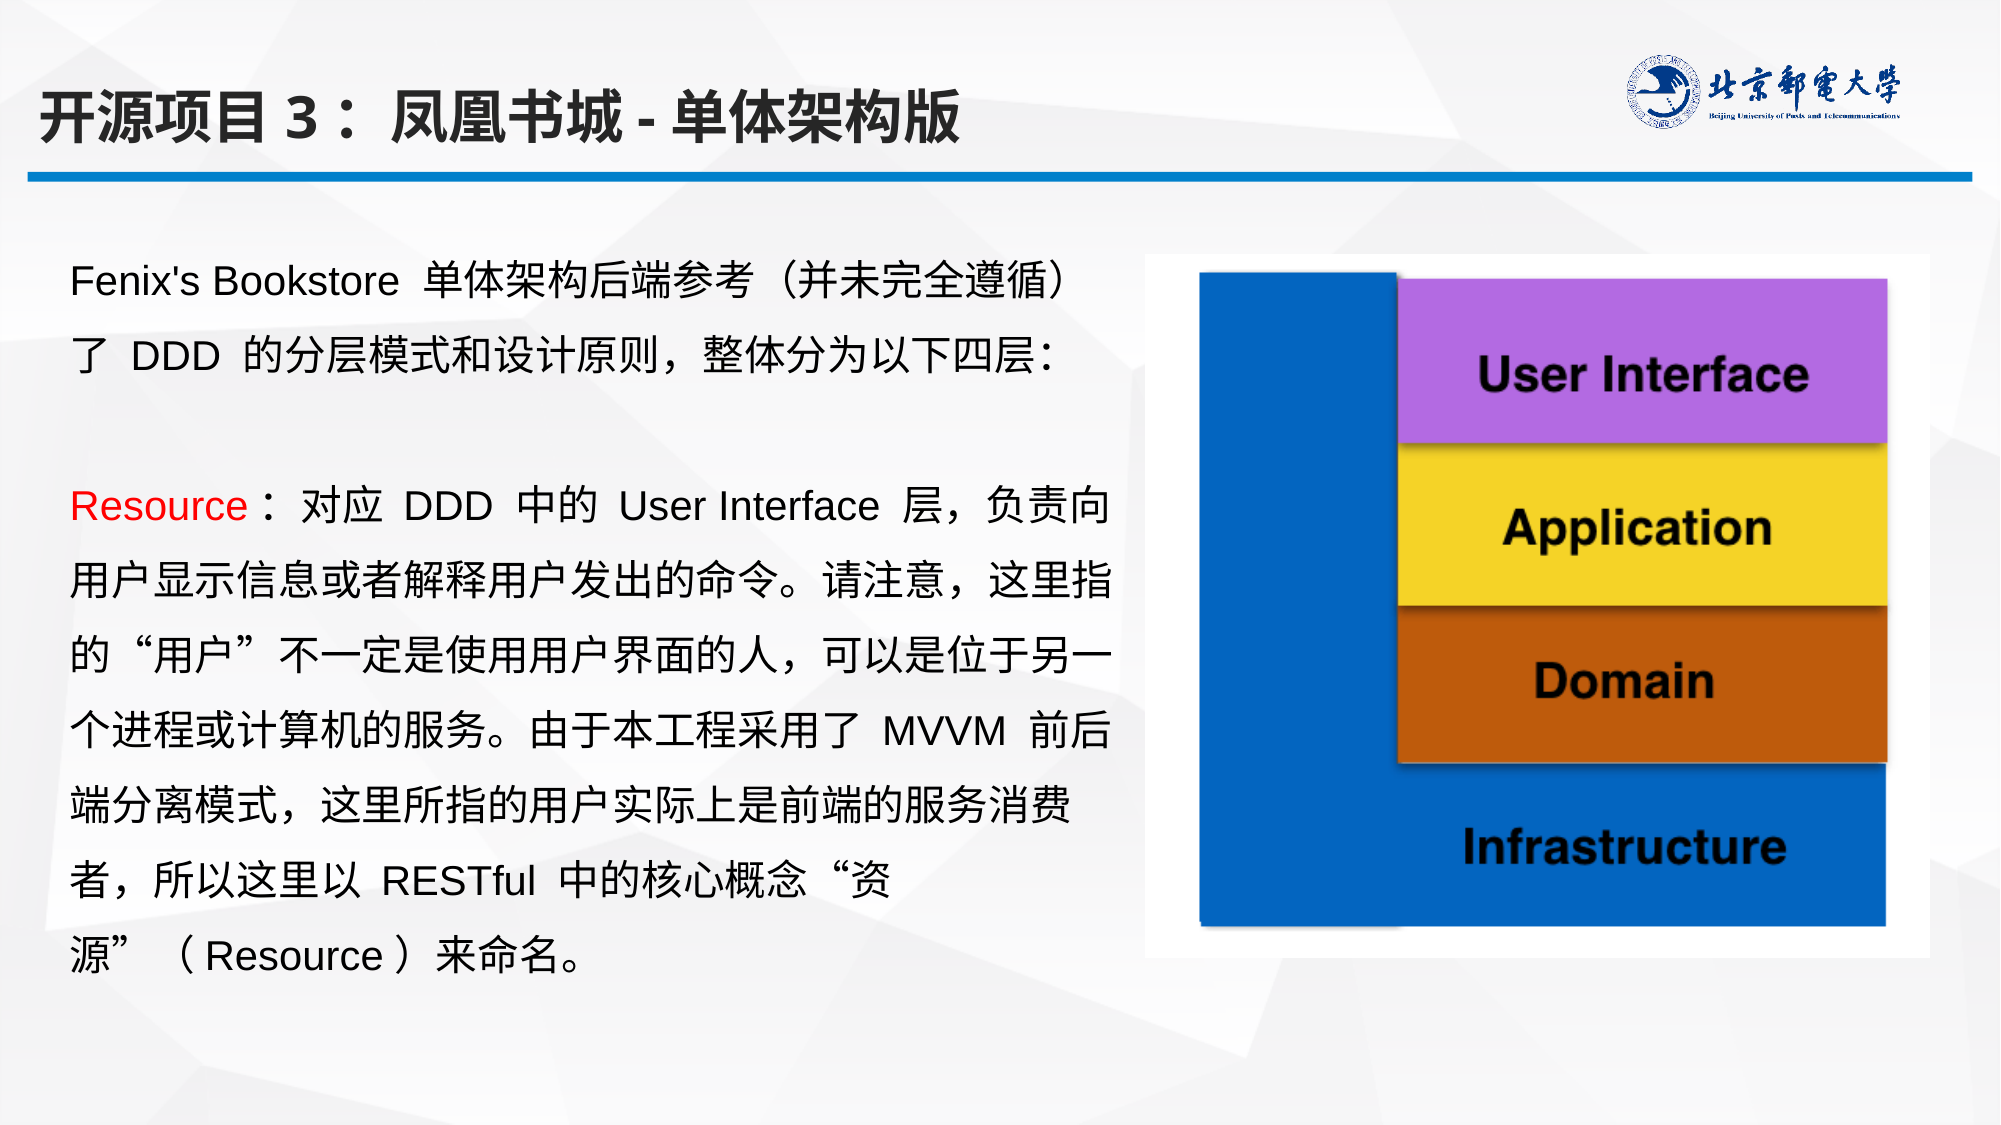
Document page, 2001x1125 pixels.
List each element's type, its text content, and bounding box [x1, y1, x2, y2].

picture [0, 0, 2000, 1125]
text_box [26, 171, 1973, 183]
text_box Fenix's Bookstore 单体架构后端参考（并未完全遵循）了 DDD 的分层模式和设计原则，整体分为以下四层： Resource：对应 DDD 中的 User Interface 层，负责向用户显示信息或者解释用户发出的命令。请注意，这里指的“用户”不一定是使用用户界面的人，可以是位于另一个进程或计算机的服务。由于本工程采用了 MVVM 前后端分离模式，这里所指的用户实际上是前端的服务消费者，所以这里以 RESTful 中的核心概念“资源”（Resource）来命名。 [54, 221, 1146, 1061]
text_box 开源项目3：凤凰书城-单体架构版 [23, 73, 1048, 158]
